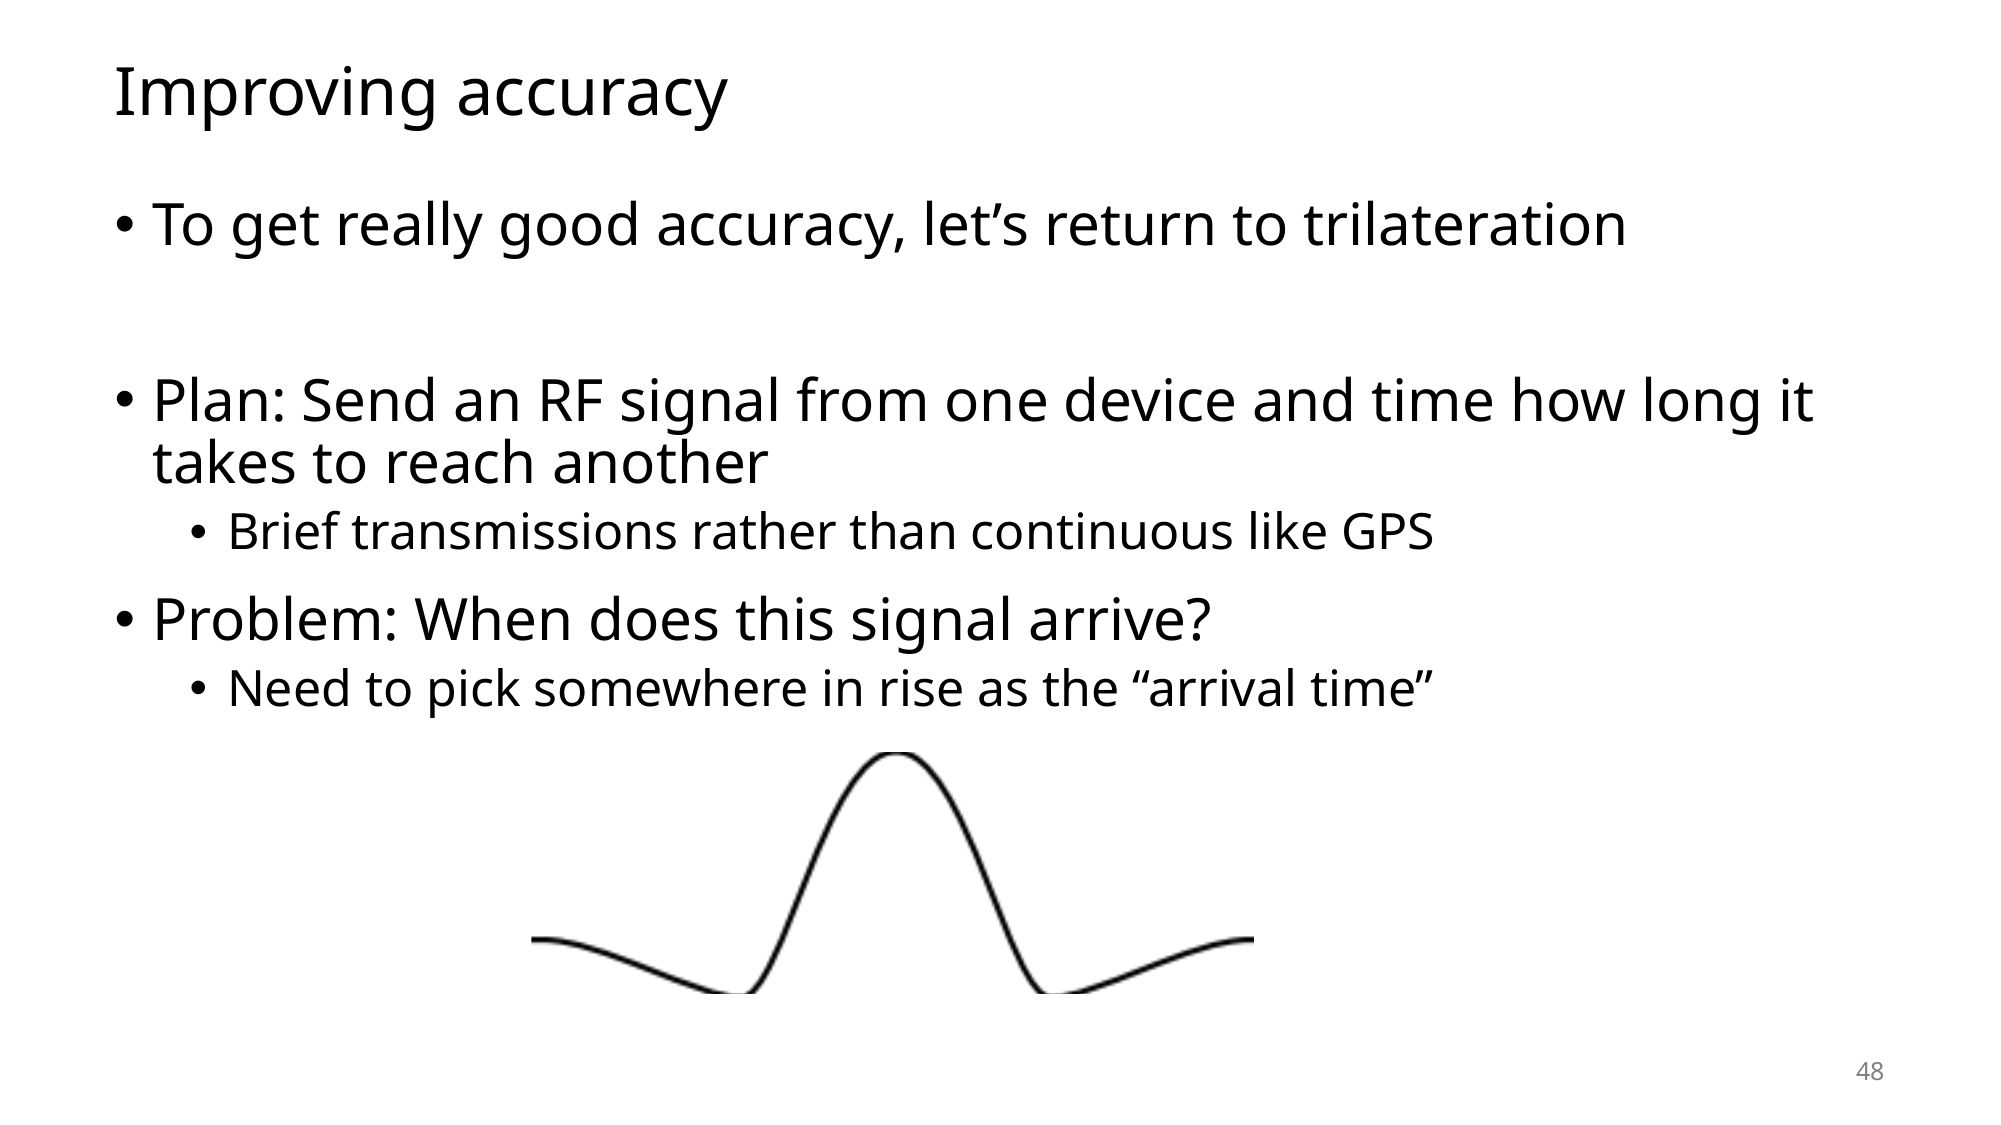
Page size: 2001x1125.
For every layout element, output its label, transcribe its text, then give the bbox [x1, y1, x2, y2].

picture [531, 751, 1254, 994]
title Improving accuracy [99, 37, 1900, 150]
list To get really good accuracy, let’s return to trilateration Plan: Send an RF signal from one device and time how long it takes to reach another Brief transmissions rather than continuous like GPS Problem: When does this signal arrive? Need to pick somewhere in rise as the “arrival time” [99, 187, 1900, 1013]
slide_number 48 [1749, 1042, 1900, 1103]
